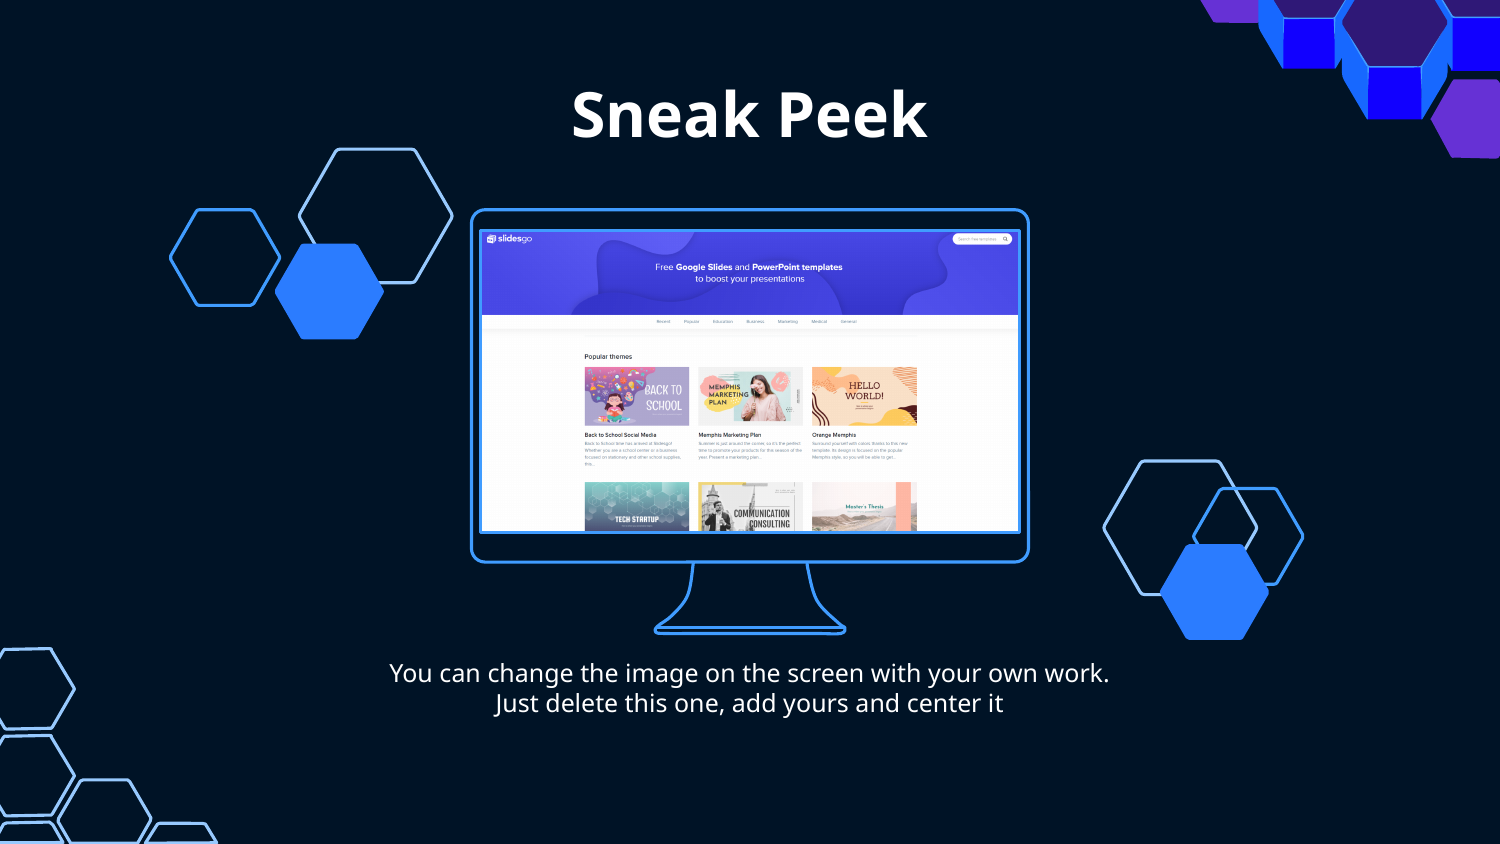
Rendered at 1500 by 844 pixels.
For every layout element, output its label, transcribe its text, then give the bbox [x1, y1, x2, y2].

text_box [169, 148, 453, 340]
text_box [1103, 460, 1304, 641]
text_box You can change the image on the screen with your own work. Just delete this one, add yours and center it [369, 651, 1131, 723]
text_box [471, 209, 1029, 635]
title Sneak Peek [126, 88, 1374, 137]
picture [480, 229, 1020, 533]
